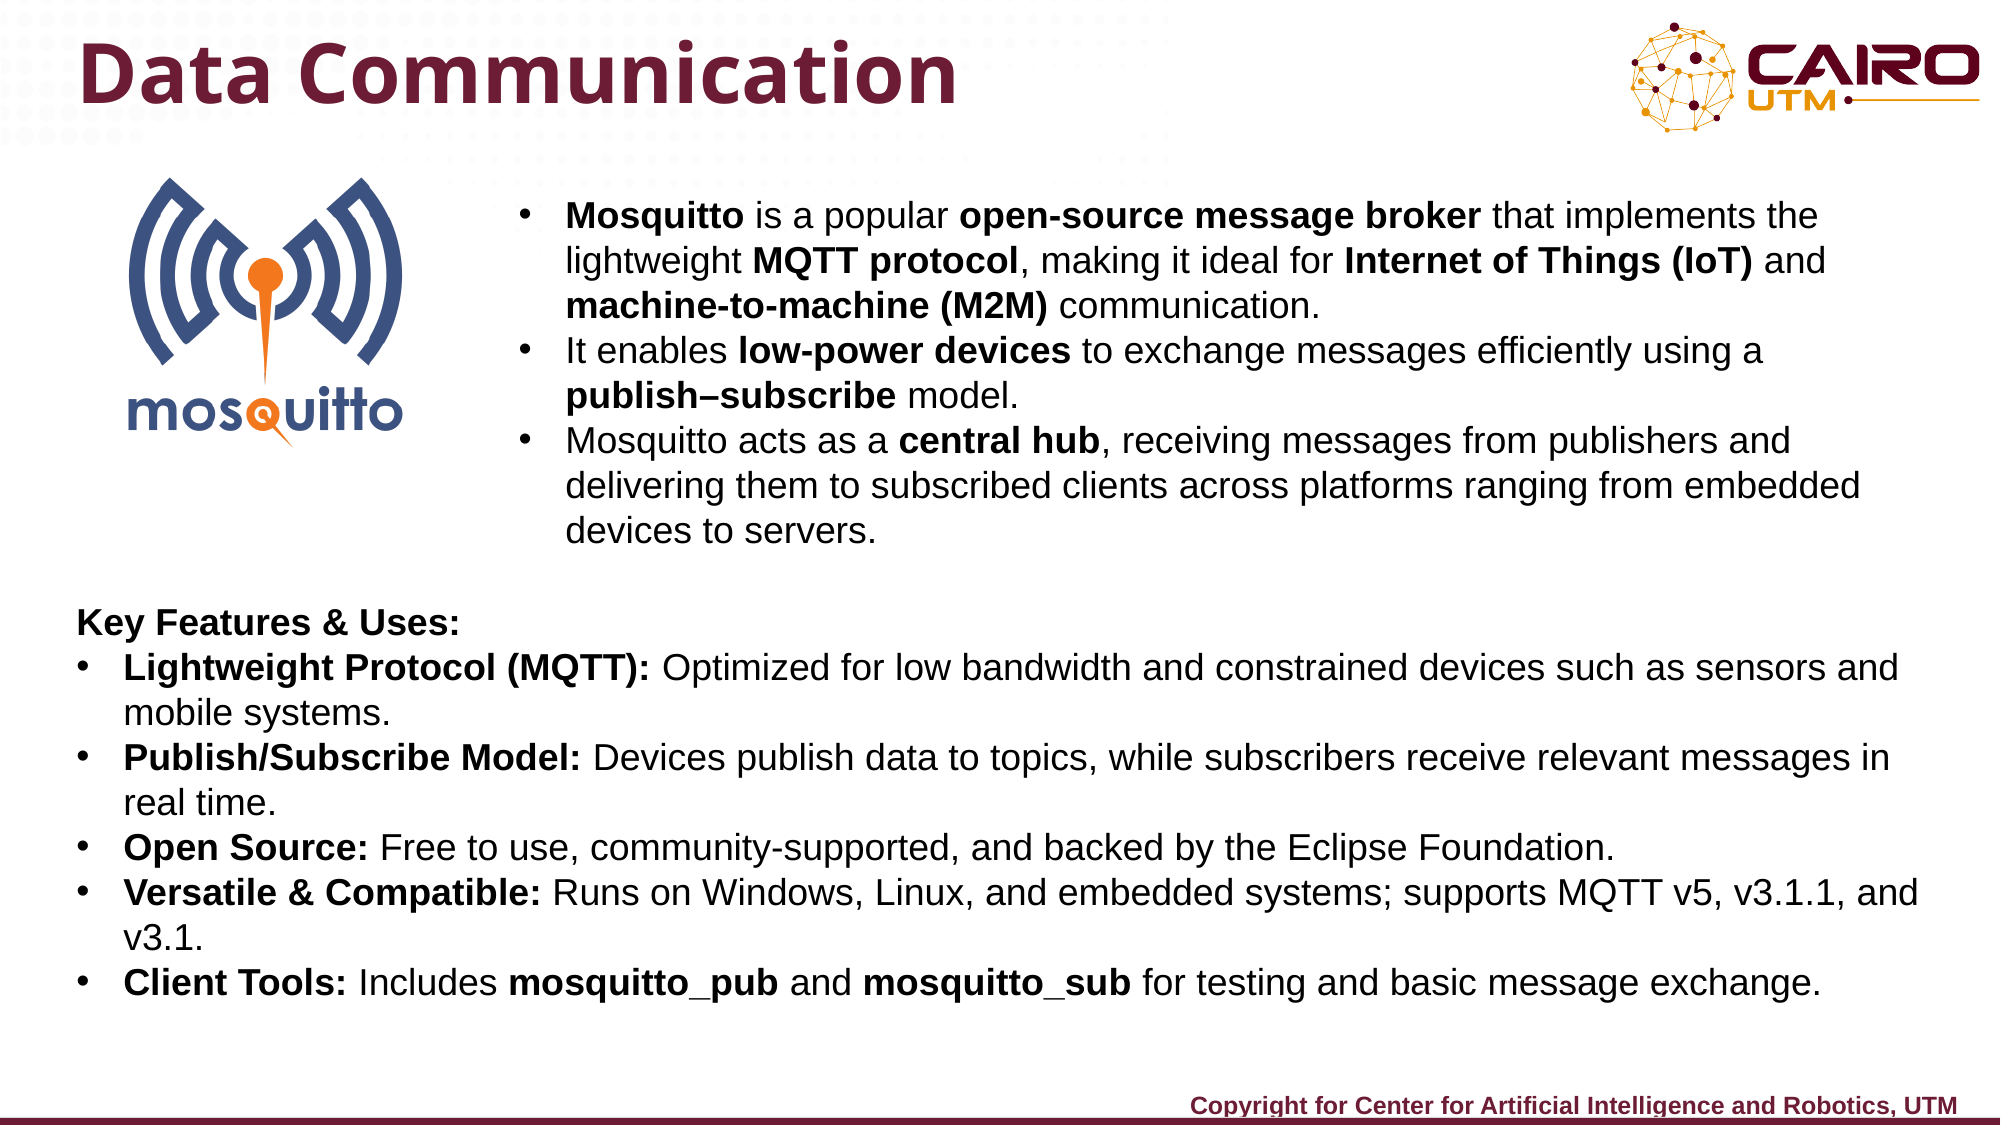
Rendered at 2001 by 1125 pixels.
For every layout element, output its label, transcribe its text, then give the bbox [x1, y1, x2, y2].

text_box Data Communication [61, 12, 1622, 128]
text_box Key Features & Uses: Lightweight Protocol (MQTT): Optimized for low bandwidth and constrained devices such as sensors and mobile systems. Publish/Subscribe Model: Devices publish data to topics, while subscribers receive relevant messages in real time. Open Source: Free to use, community-supported, and backed by the Eclipse Foundation. Versatile & Compatible: Runs on Windows, Linux, and embedded systems; supports MQTT v5, v3.1.1, and v3.1. Client Tools: Includes mosquitto_pub and mosquitto_sub for testing and basic message exchange. [61, 590, 1939, 1011]
picture [1592, 0, 2001, 164]
text_box Mosquitto is a popular open-source message broker that implements the lightweight MQTT protocol, making it ideal for Internet of Things (IoT) and machine-to-machine (M2M) communication. It enables low-power devices to exchange messages efficiently using a publish–subscribe model. Mosquitto acts as a central hub, receiving messages from publishers and delivering them to subscribed clients across platforms ranging from embedded devices to servers. [503, 183, 1939, 559]
picture [1, 0, 1168, 471]
